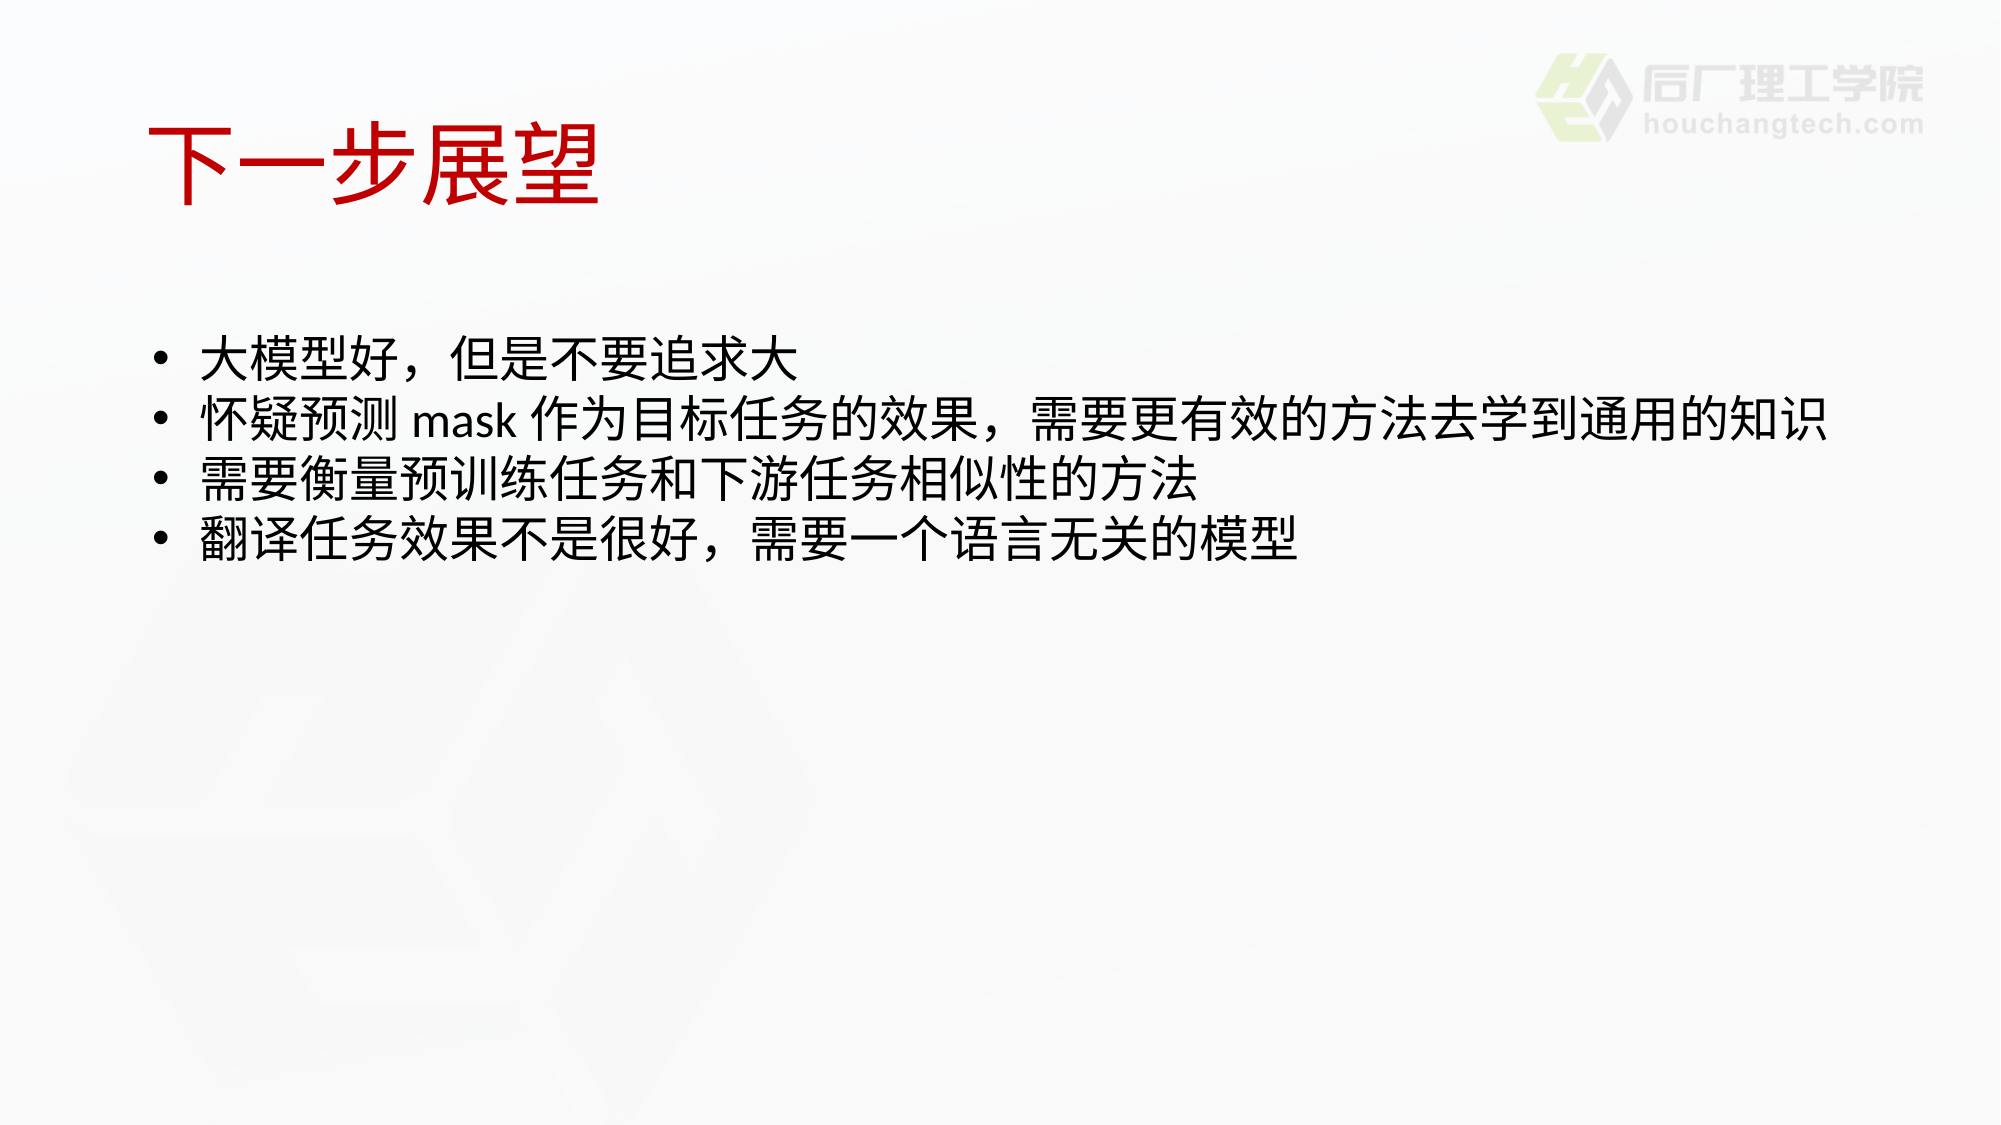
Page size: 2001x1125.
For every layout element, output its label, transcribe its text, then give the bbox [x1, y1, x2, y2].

text_box 大模型好，但是不要追求大 怀疑预测mask作为目标任务的效果，需要更有效的方法去学到通用的知识 需要衡量预训练任务和下游任务相似性的方法 翻译任务效果不是很好，需要一个语言无关的模型 [137, 320, 1980, 575]
title 下一步展望 [136, 59, 1863, 278]
